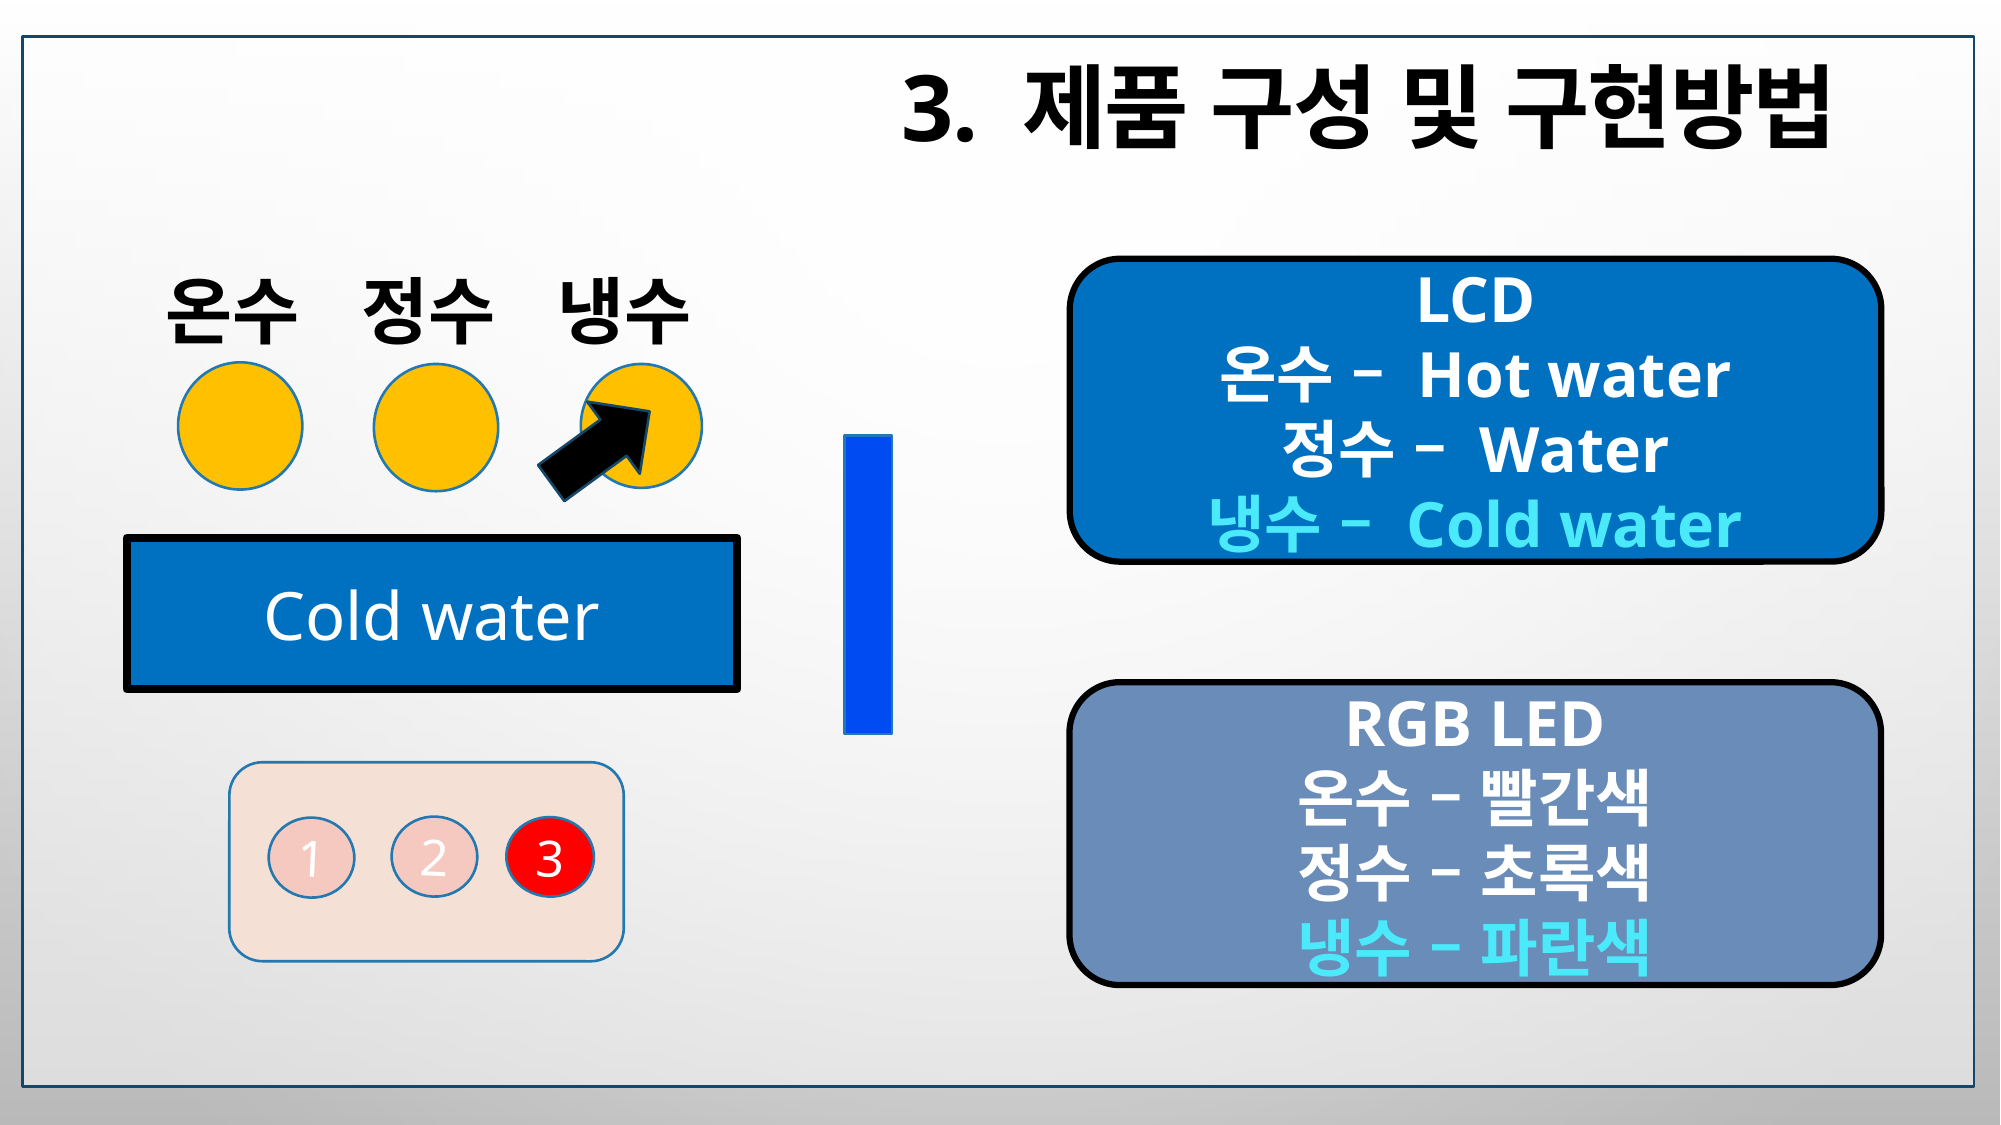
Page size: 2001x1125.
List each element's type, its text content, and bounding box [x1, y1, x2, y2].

text_box [21, 35, 1975, 1088]
text_box 3 [505, 815, 596, 898]
text_box [176, 361, 304, 491]
text_box RGB LED 온수 – 빨간색 정수 – 초록색 냉수 – 파란색 [1068, 680, 1883, 987]
text_box LCD 온수 – Hot water 정수 – Water 냉수 – Cold water [1068, 257, 1883, 563]
text_box [227, 760, 626, 963]
text_box [537, 400, 651, 503]
text_box Cold water [125, 537, 738, 690]
title 3. 제품 구성 및 구현방법 [518, 47, 2000, 266]
text_box [372, 362, 500, 493]
text_box 2 [390, 815, 479, 898]
text_box 온수 정수 냉수 [150, 258, 819, 361]
picture [0, 0, 2000, 1125]
text_box 1 [267, 816, 356, 899]
text_box [579, 362, 704, 490]
text_box [843, 434, 893, 735]
